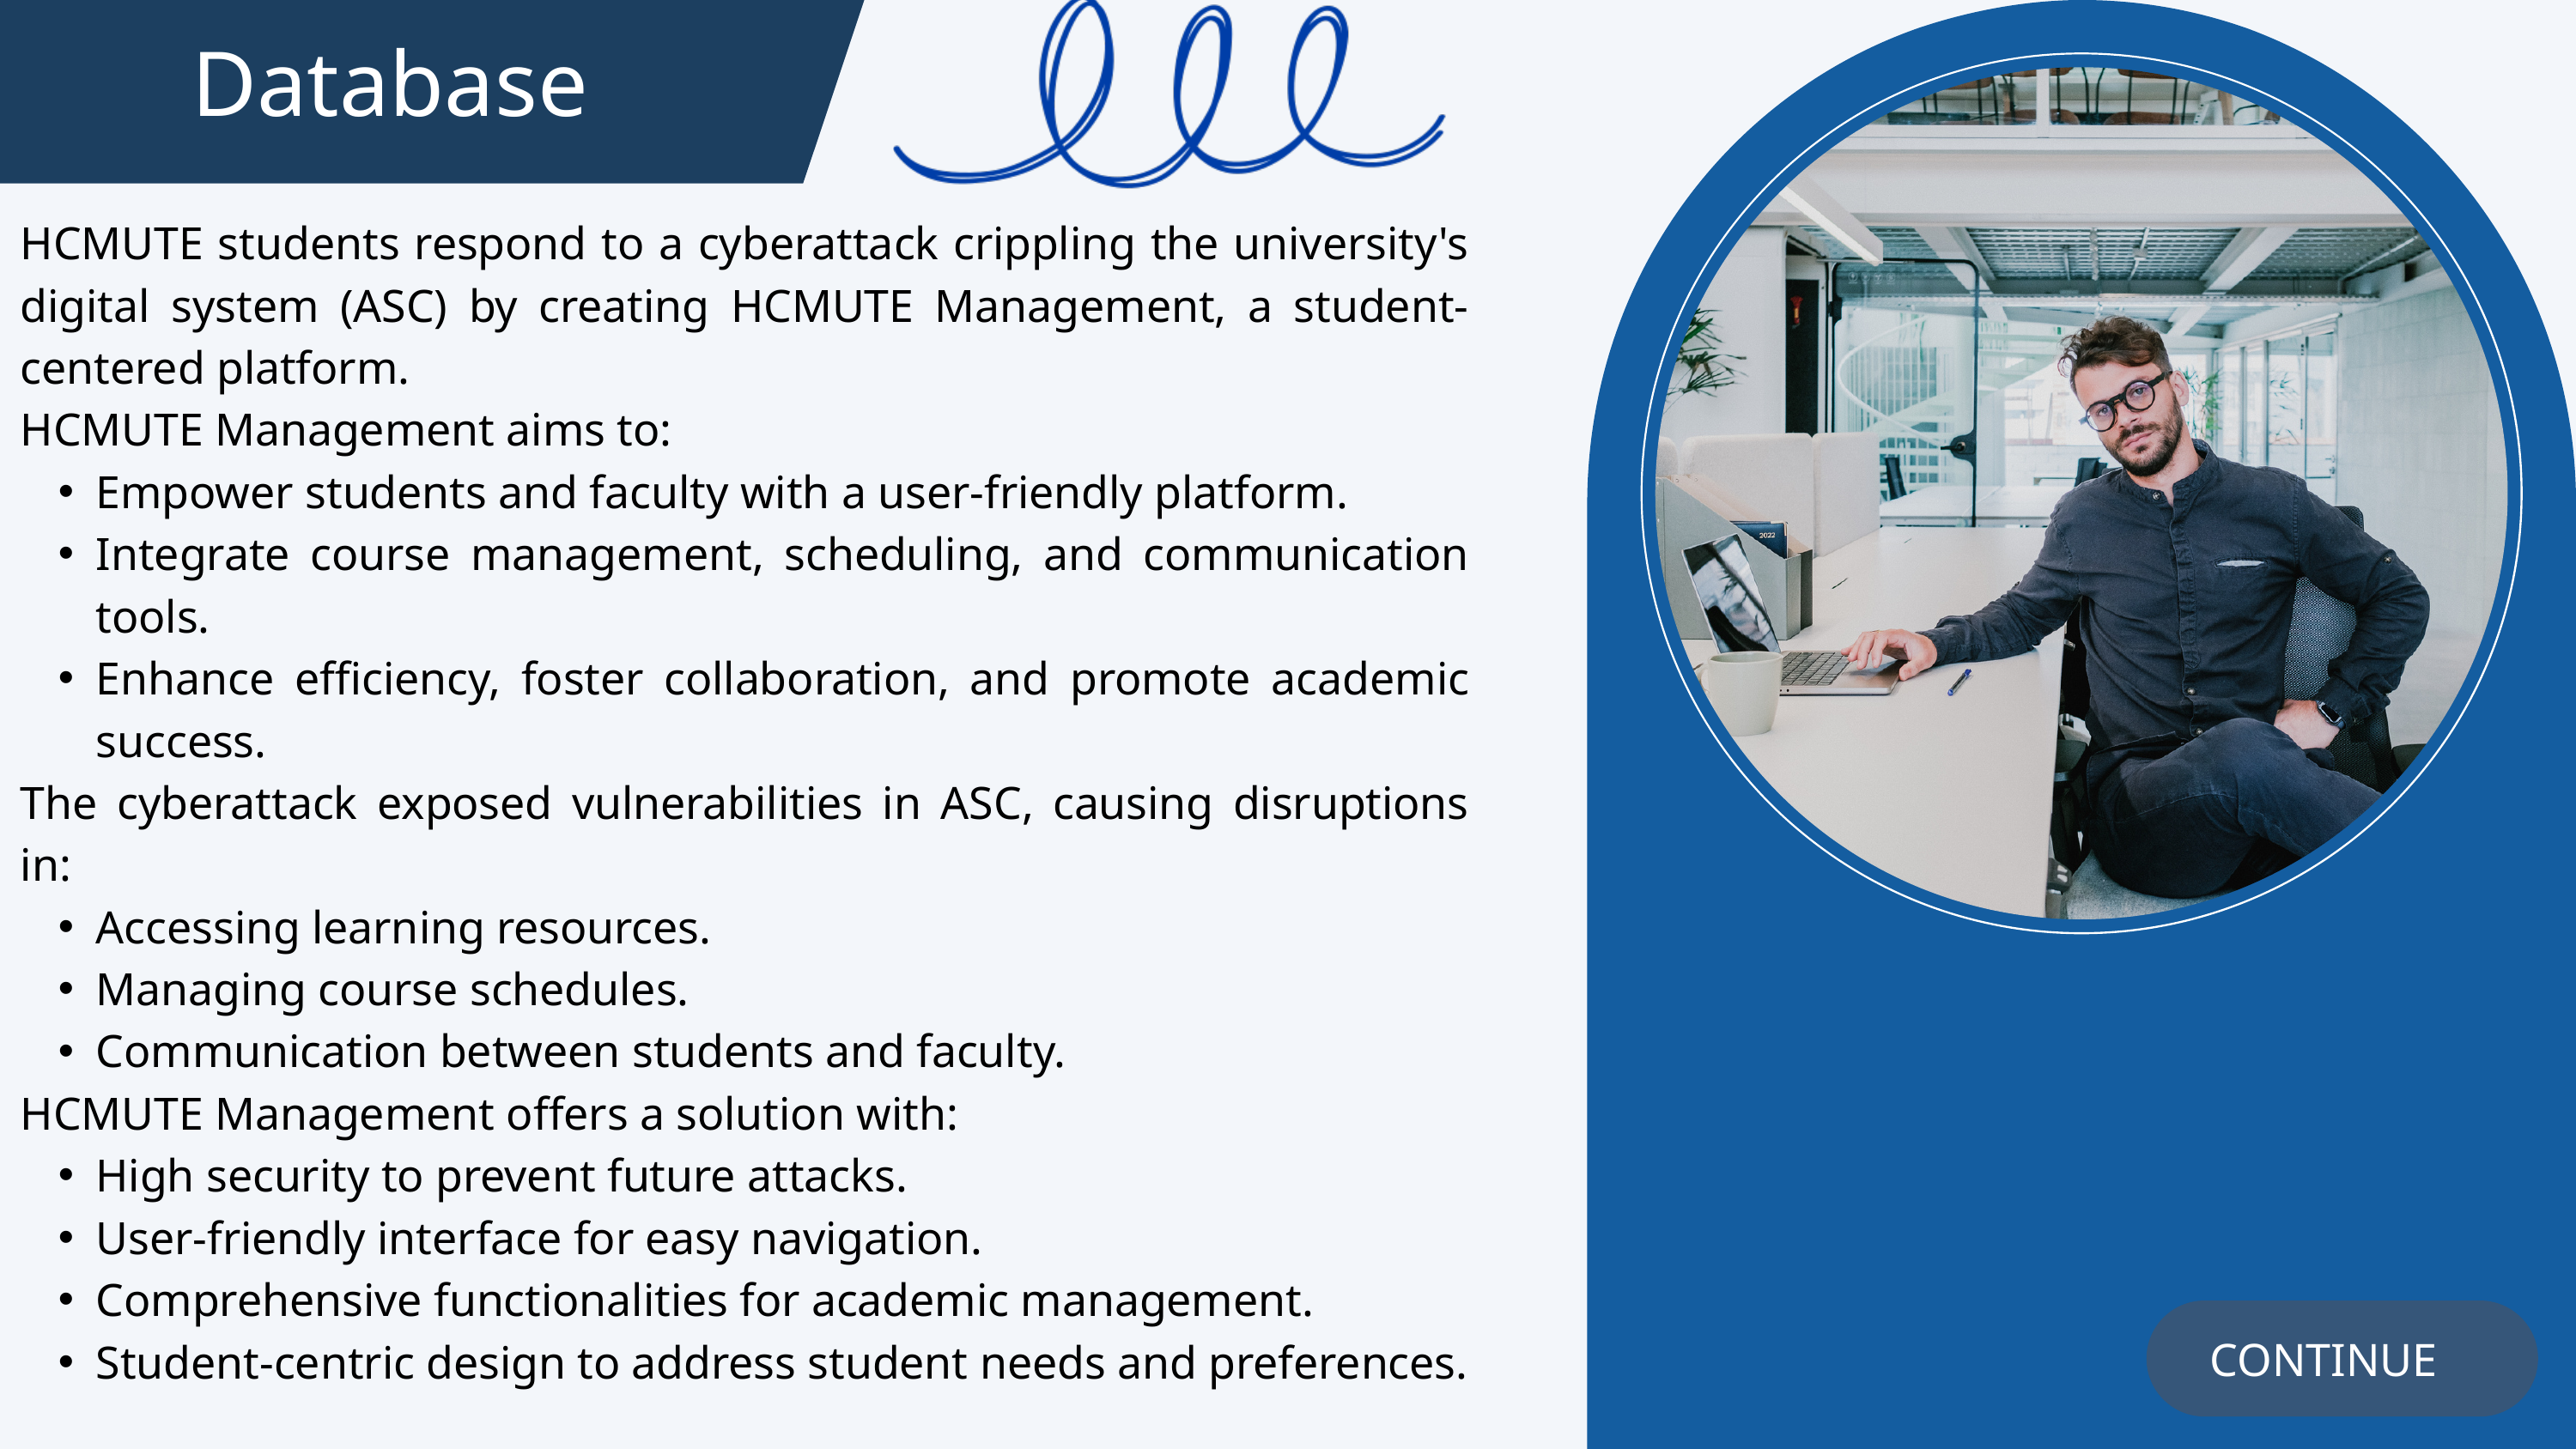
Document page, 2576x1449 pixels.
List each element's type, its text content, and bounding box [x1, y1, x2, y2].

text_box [0, 0, 865, 184]
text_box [2146, 1300, 2539, 1417]
text_box HCMUTE students respond to a cyberattack crippling the university's digital system (ASC) by creating HCMUTE Management, a student-centered platform. HCMUTE Management aims to: Empower students and faculty with a user-friendly platform. Integrate course management, scheduling, and communication tools. Enhance efficiency, foster collaboration, and promote academic success. The cyberattack exposed vulnerabilities in ASC, causing disruptions in: Accessing learning resources. Managing course schedules. Communication between students and faculty. HCMUTE Management offers a solution with: High security to prevent future attacks. User-friendly interface for easy navigation. Comprehensive functionalities for academic management. Student-centric design to address student needs and preferences. [20, 82, 1471, 1449]
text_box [1639, 52, 2524, 936]
text_box [893, 0, 1447, 82]
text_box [1587, 0, 2576, 1449]
